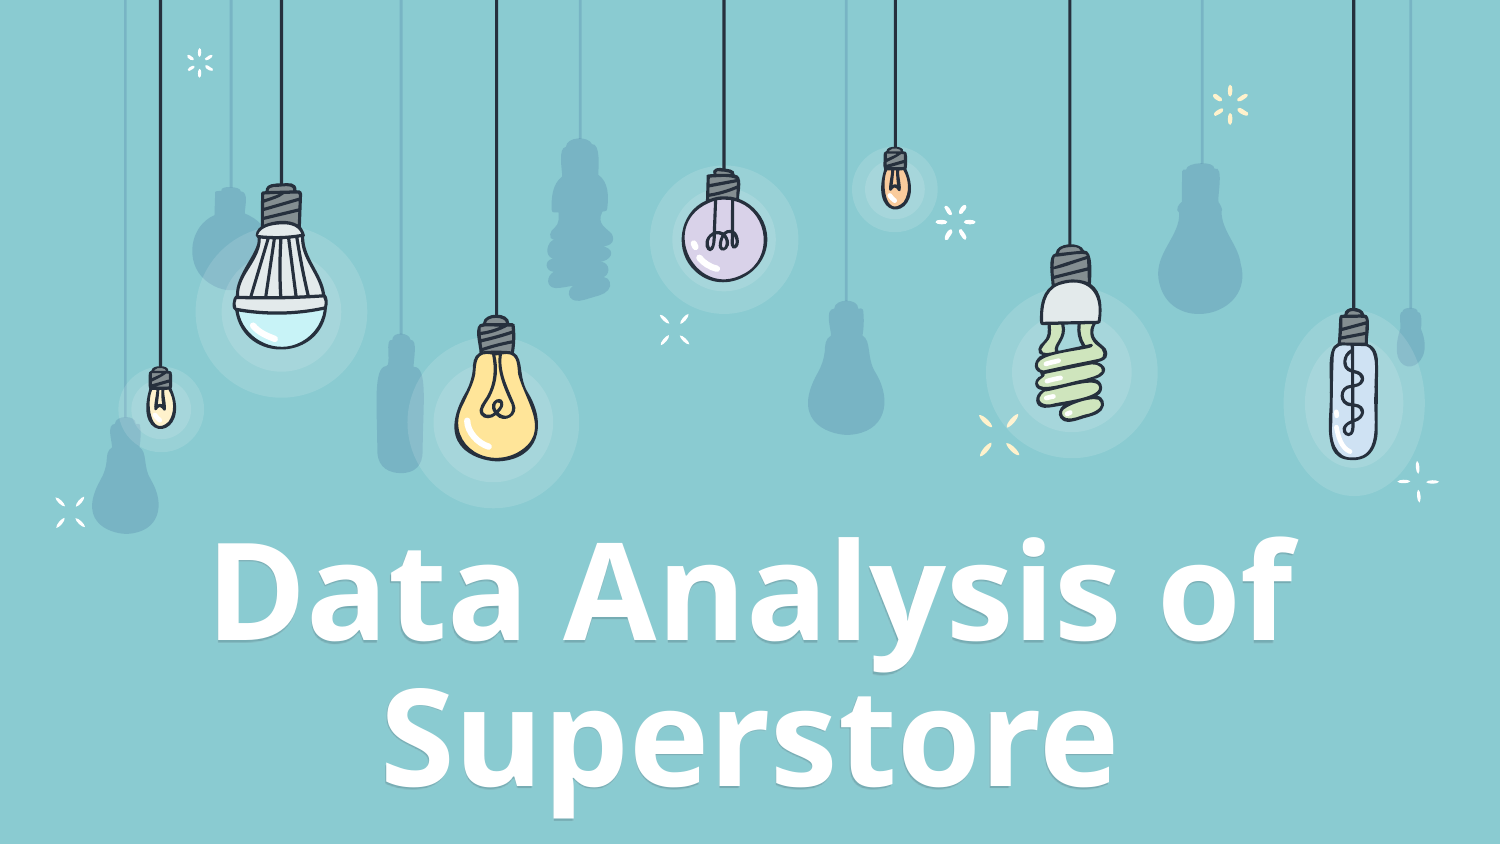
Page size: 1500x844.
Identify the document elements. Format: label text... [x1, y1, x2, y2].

title Data Analysis of Superstore [165, 523, 1335, 778]
